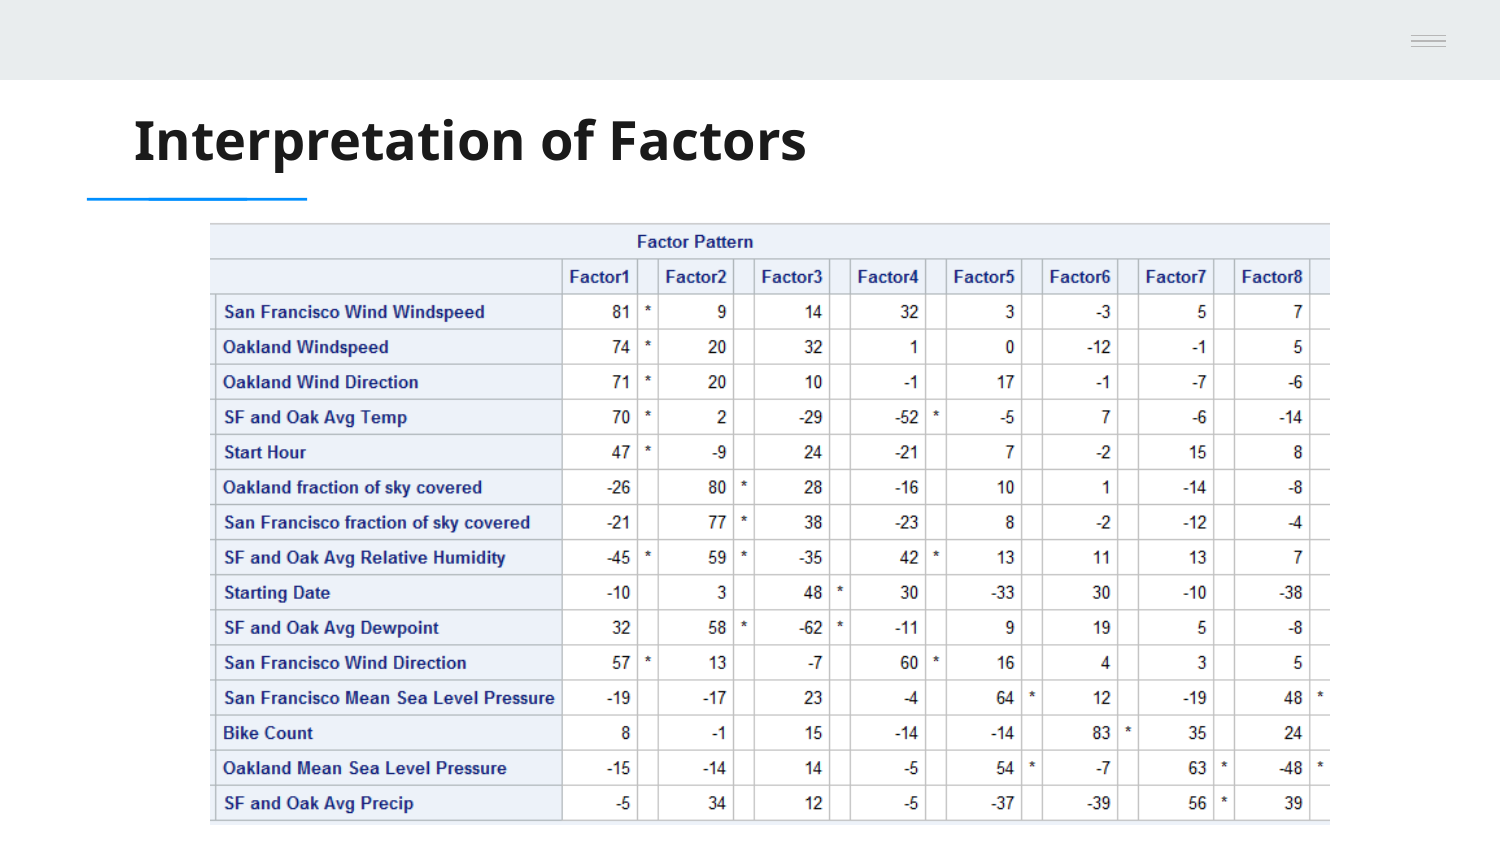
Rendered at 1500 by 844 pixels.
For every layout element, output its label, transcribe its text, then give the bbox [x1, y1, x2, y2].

title Interpretation of Factors [119, 91, 837, 185]
picture [209, 222, 1330, 825]
